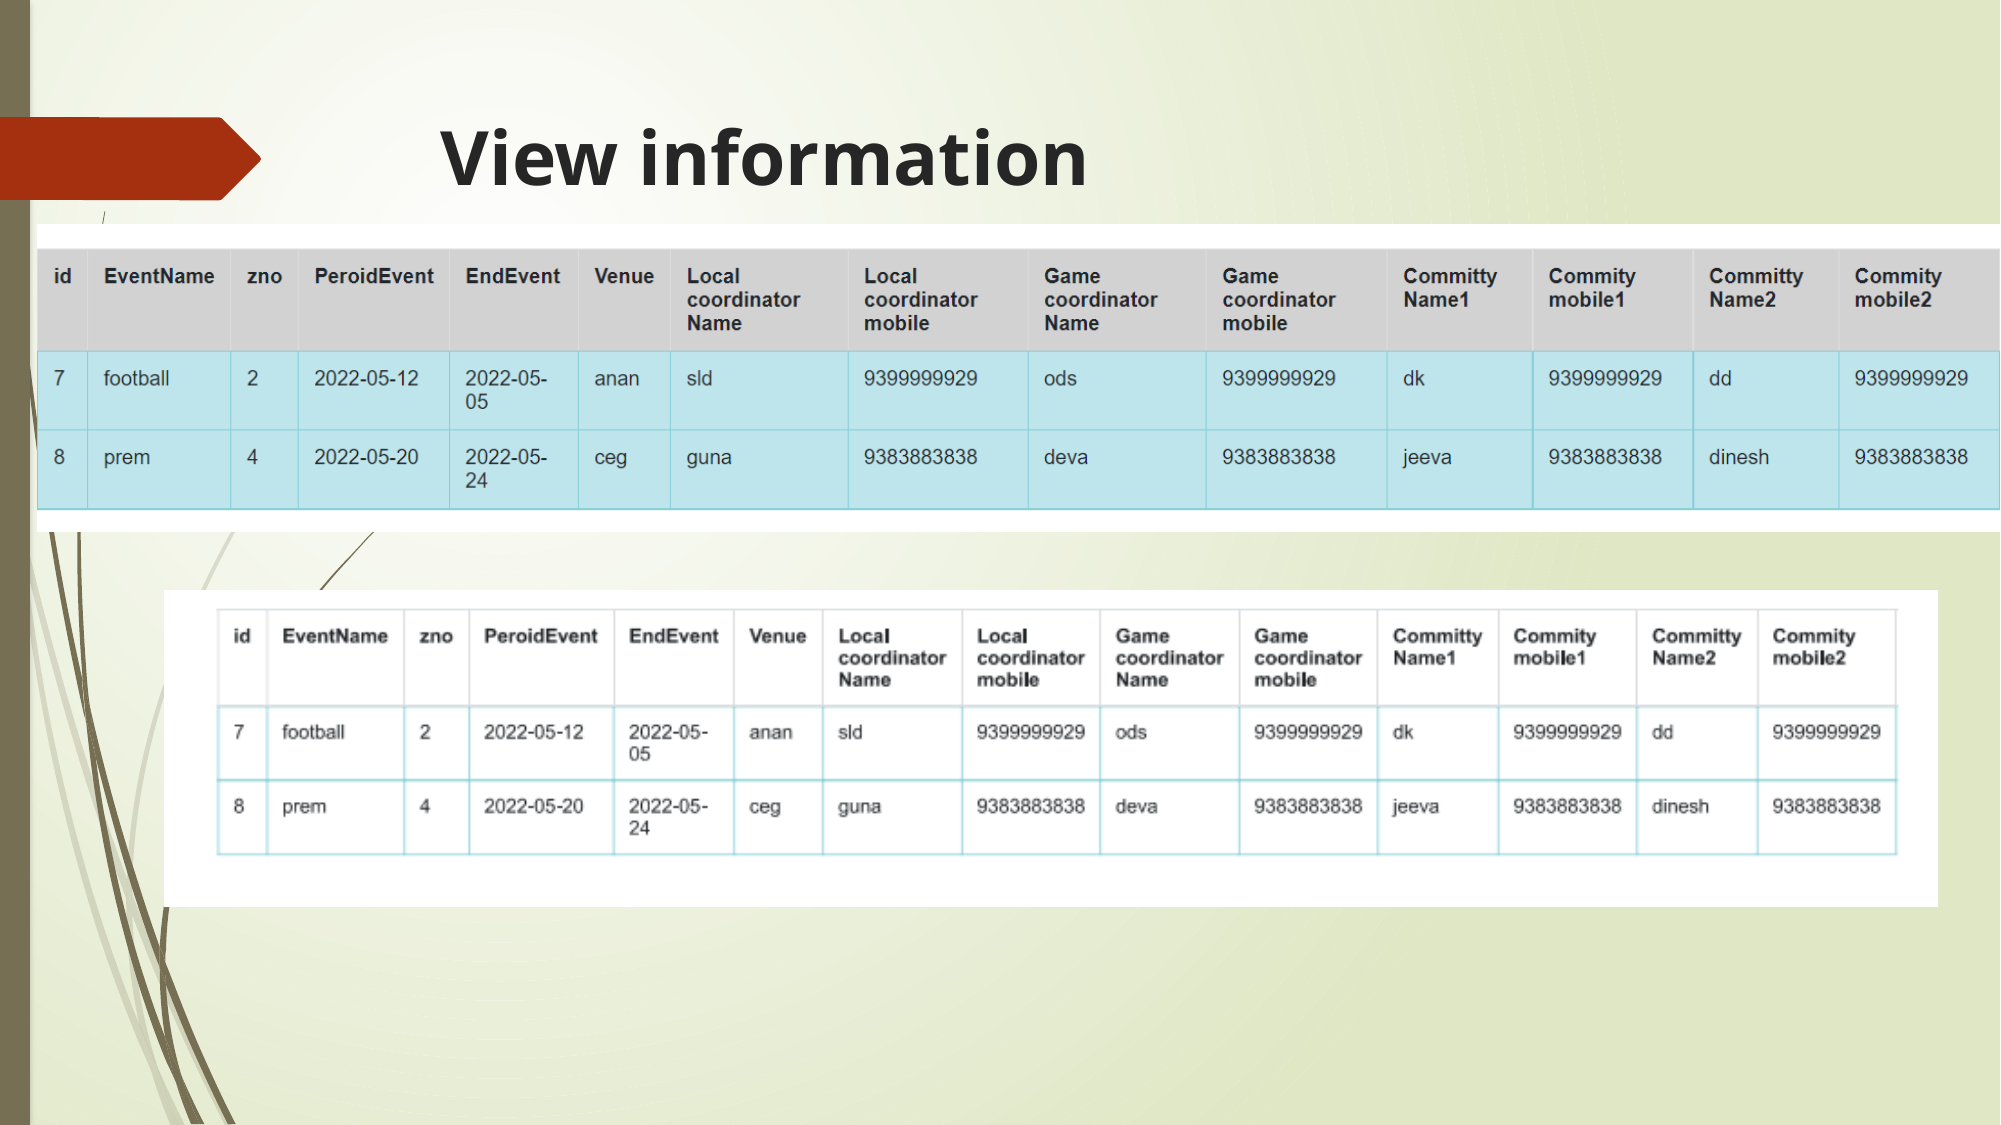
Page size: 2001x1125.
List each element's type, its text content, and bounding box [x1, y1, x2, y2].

title View information [425, 102, 1876, 223]
picture [163, 589, 1939, 907]
picture [36, 223, 2000, 532]
